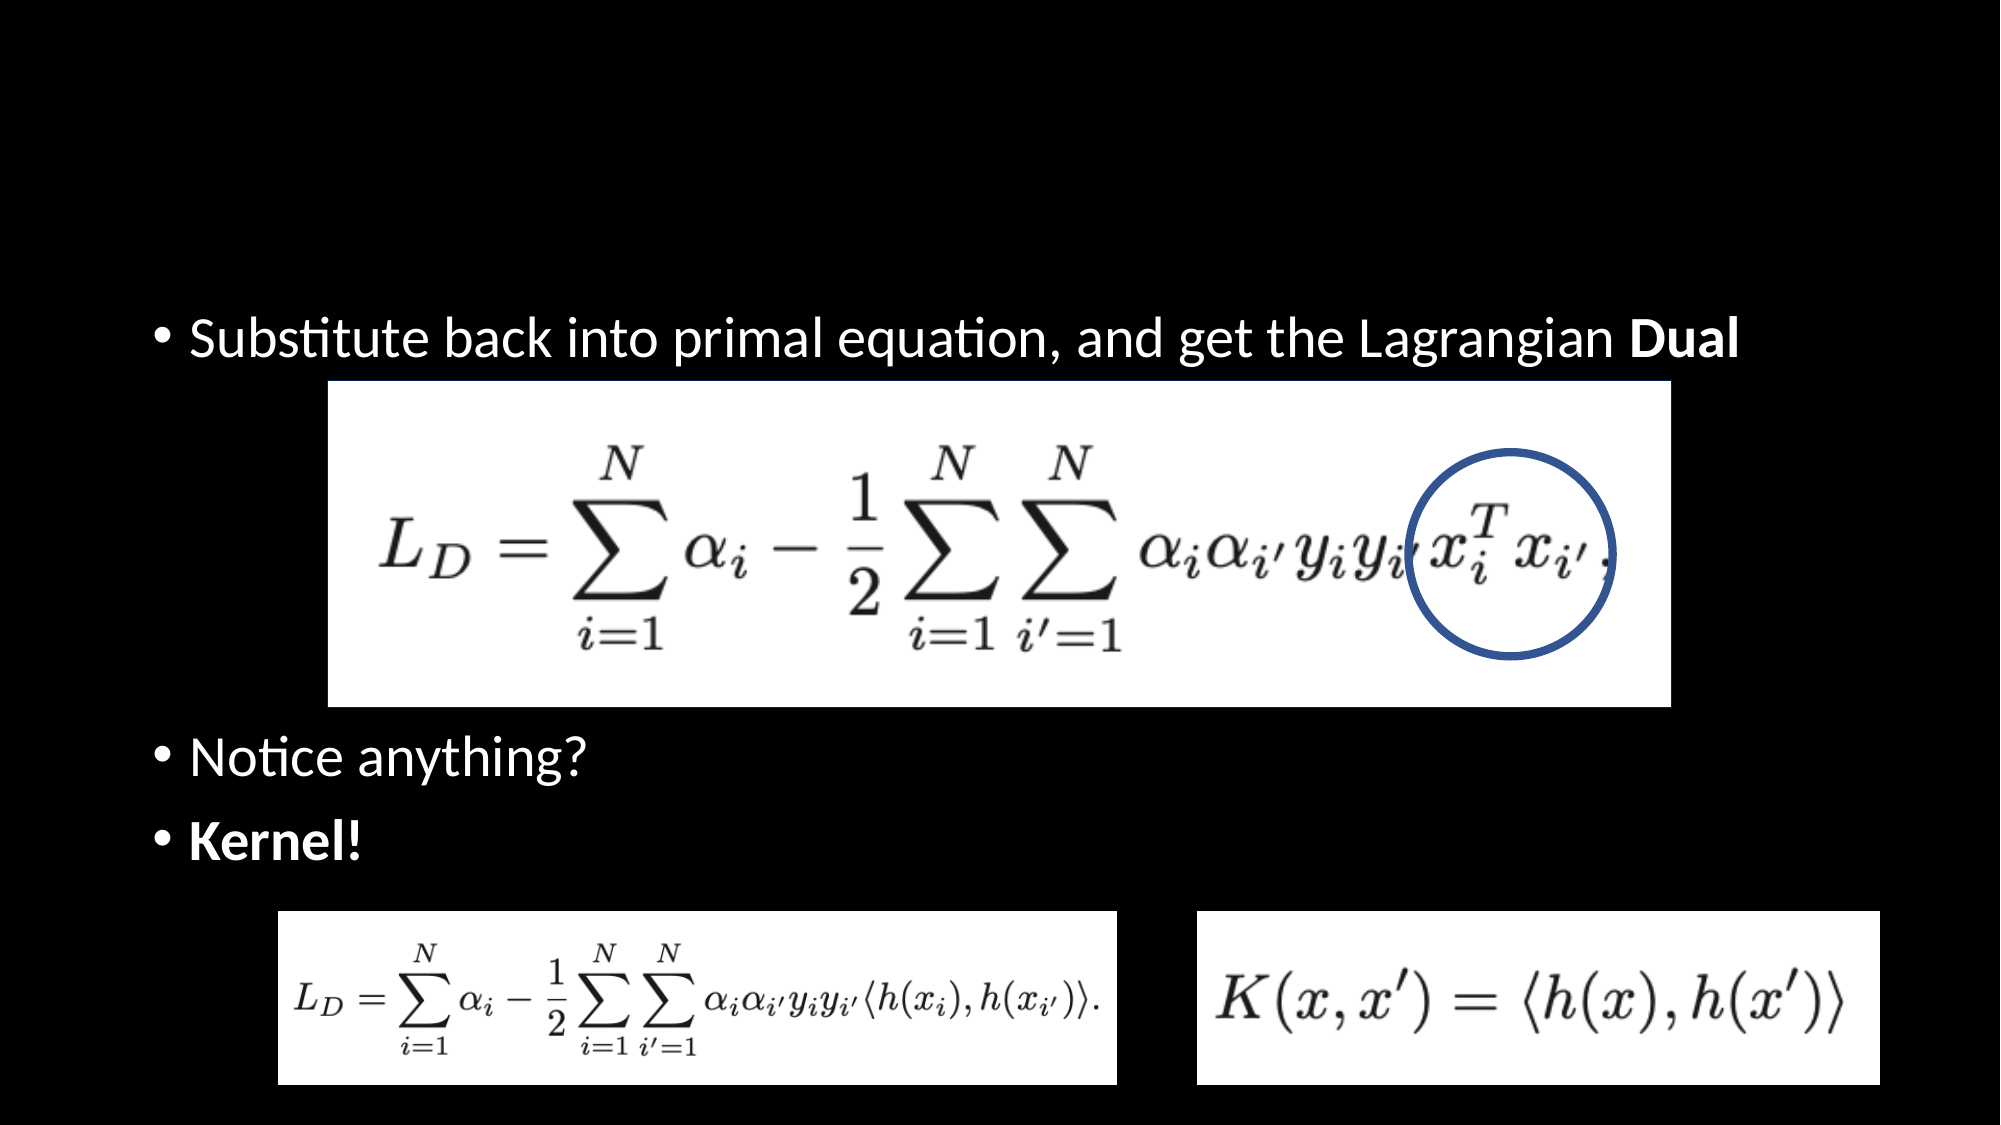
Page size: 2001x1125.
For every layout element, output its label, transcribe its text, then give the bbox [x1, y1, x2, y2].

picture [278, 911, 1117, 1085]
list Substitute back into primal equation, and get the Lagrangian Dual Notice anything? Kernel! [137, 299, 1863, 1014]
picture [1197, 911, 1880, 1085]
picture [327, 380, 1673, 708]
